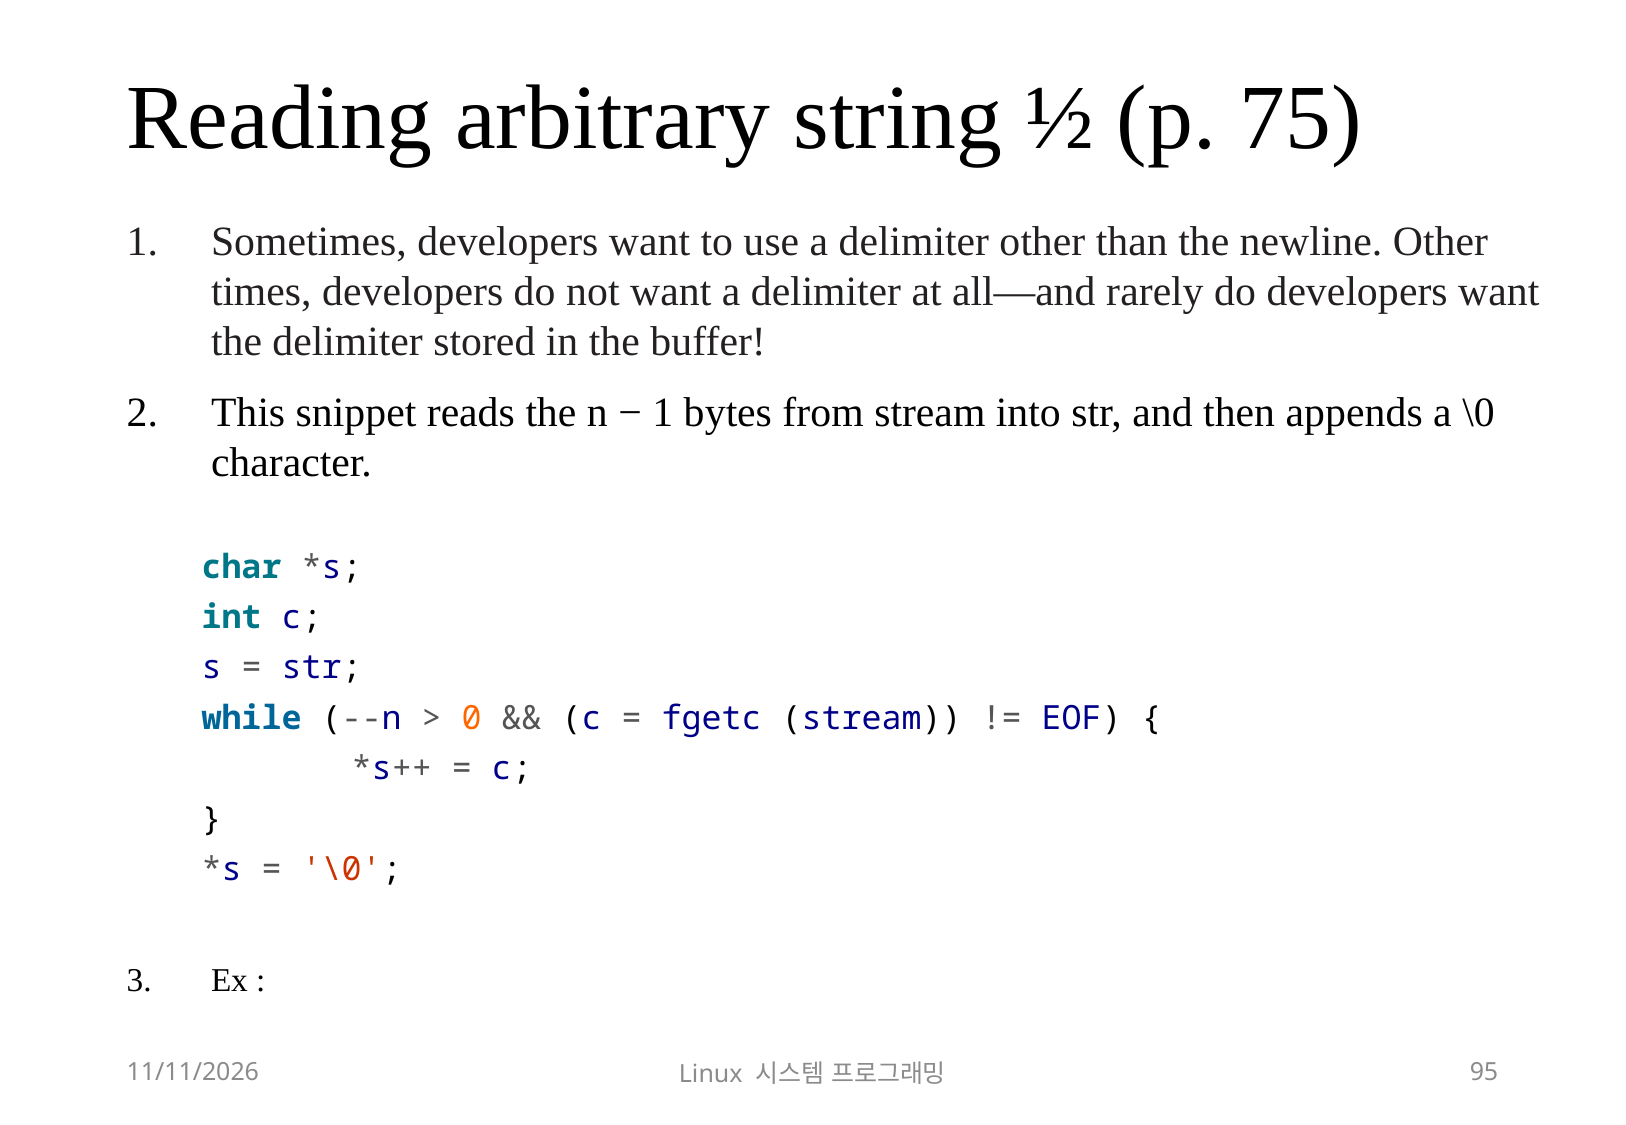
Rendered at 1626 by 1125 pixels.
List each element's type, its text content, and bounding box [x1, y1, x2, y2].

title Reading arbitrary string ½ (p. 75) [111, 59, 1514, 179]
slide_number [111, 1042, 303, 1103]
list Sometimes, developers want to use a delimiter other than the newline. Other times, developers do not want a delimiter at all—and rarely do developers want the delimiter stored in the buffer! This snippet reads the n − 1 bytes from stream into str, and then appends a \0 character. char *s; int c; s = str; while (--n > 0 && (c = fgetc (stream)) != EOF) { *s++ = c; } *s = '\0'; Ex : [111, 205, 1588, 1014]
footer Linux 시스템 프로그래밍 [538, 1042, 1087, 1103]
slide_number 95 [1433, 1042, 1514, 1103]
